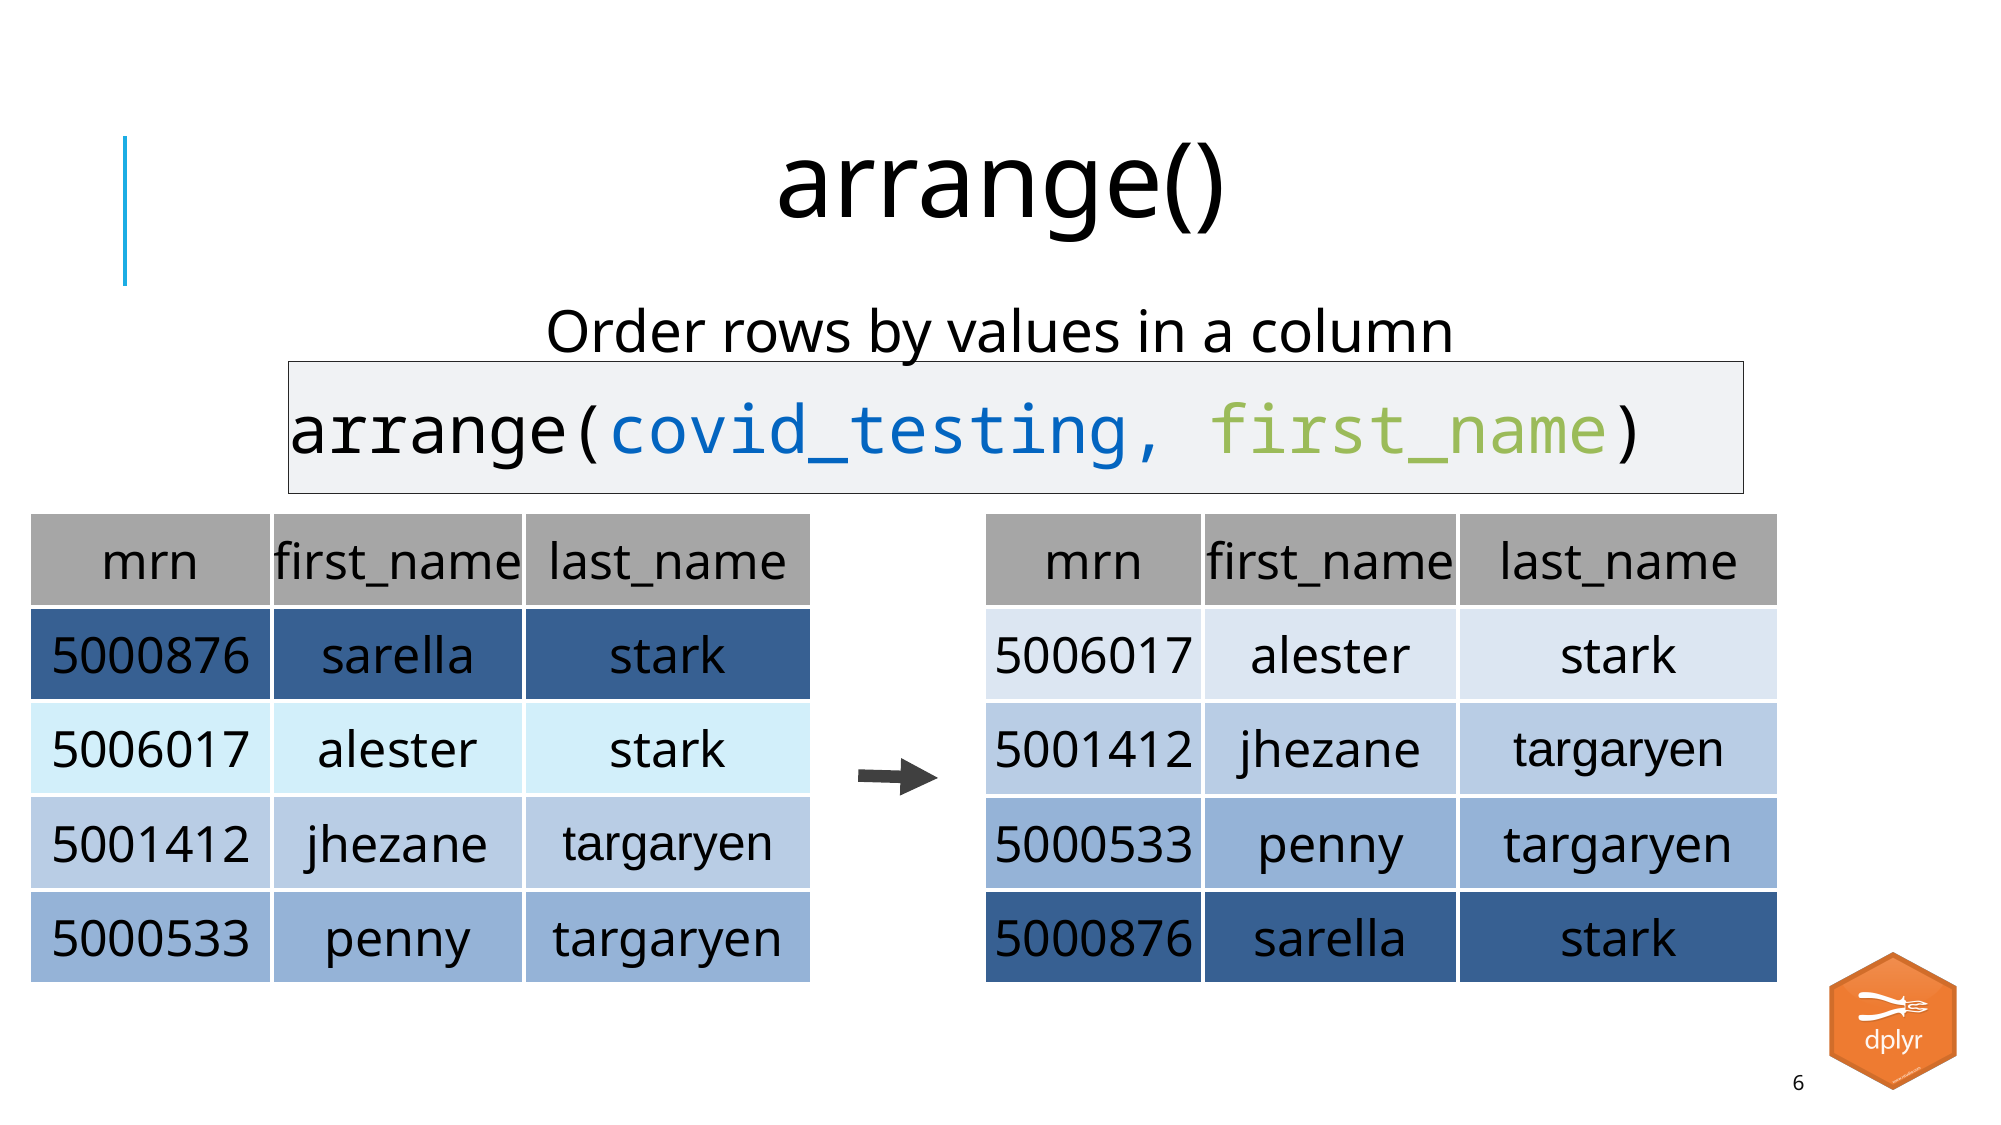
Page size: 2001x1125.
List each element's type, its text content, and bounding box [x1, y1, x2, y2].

table_cell 5000533 [986, 798, 1201, 888]
table_cell targaryen [1460, 798, 1777, 888]
table_header mrn [986, 514, 1201, 605]
table_cell stark [526, 703, 810, 793]
table_cell targaryen [526, 892, 810, 982]
table_cell penny [1205, 798, 1456, 888]
table_cell stark [1460, 609, 1777, 699]
table_cell jhezane [1205, 703, 1456, 794]
table_cell stark [526, 609, 810, 699]
table_cell alester [274, 703, 522, 793]
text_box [858, 775, 939, 779]
text_box [288, 361, 1744, 494]
table_header mrn [31, 514, 270, 605]
table_cell 5001412 [31, 797, 270, 888]
table_cell sarella [1205, 892, 1456, 982]
table_cell jhezane [274, 797, 522, 888]
table_cell 5006017 [31, 703, 270, 793]
table_cell alester [1205, 609, 1456, 699]
table_cell 5000876 [986, 892, 1201, 982]
table_cell 5001412 [986, 703, 1201, 794]
table_cell 5006017 [986, 609, 1201, 699]
table_header last_name [526, 514, 810, 605]
table_cell 5000533 [31, 892, 270, 982]
table_header first_name [1205, 514, 1456, 605]
text_box Order rows by values in a column [488, 293, 1512, 388]
text_box arrange(covid_testing, first_name) [273, 379, 1664, 475]
text_box arrange() [757, 112, 1243, 240]
text_box [1829, 952, 1957, 1090]
table_cell stark [1460, 892, 1777, 982]
table_header last_name [1460, 514, 1777, 605]
table_header first_name [274, 514, 522, 605]
slide_number 6 [1777, 1061, 1938, 1107]
table_cell sarella [274, 609, 522, 699]
table_cell penny [274, 892, 522, 982]
table_cell targaryen [1460, 703, 1777, 794]
table_cell 5000876 [31, 609, 270, 699]
table_cell targaryen [526, 797, 810, 888]
